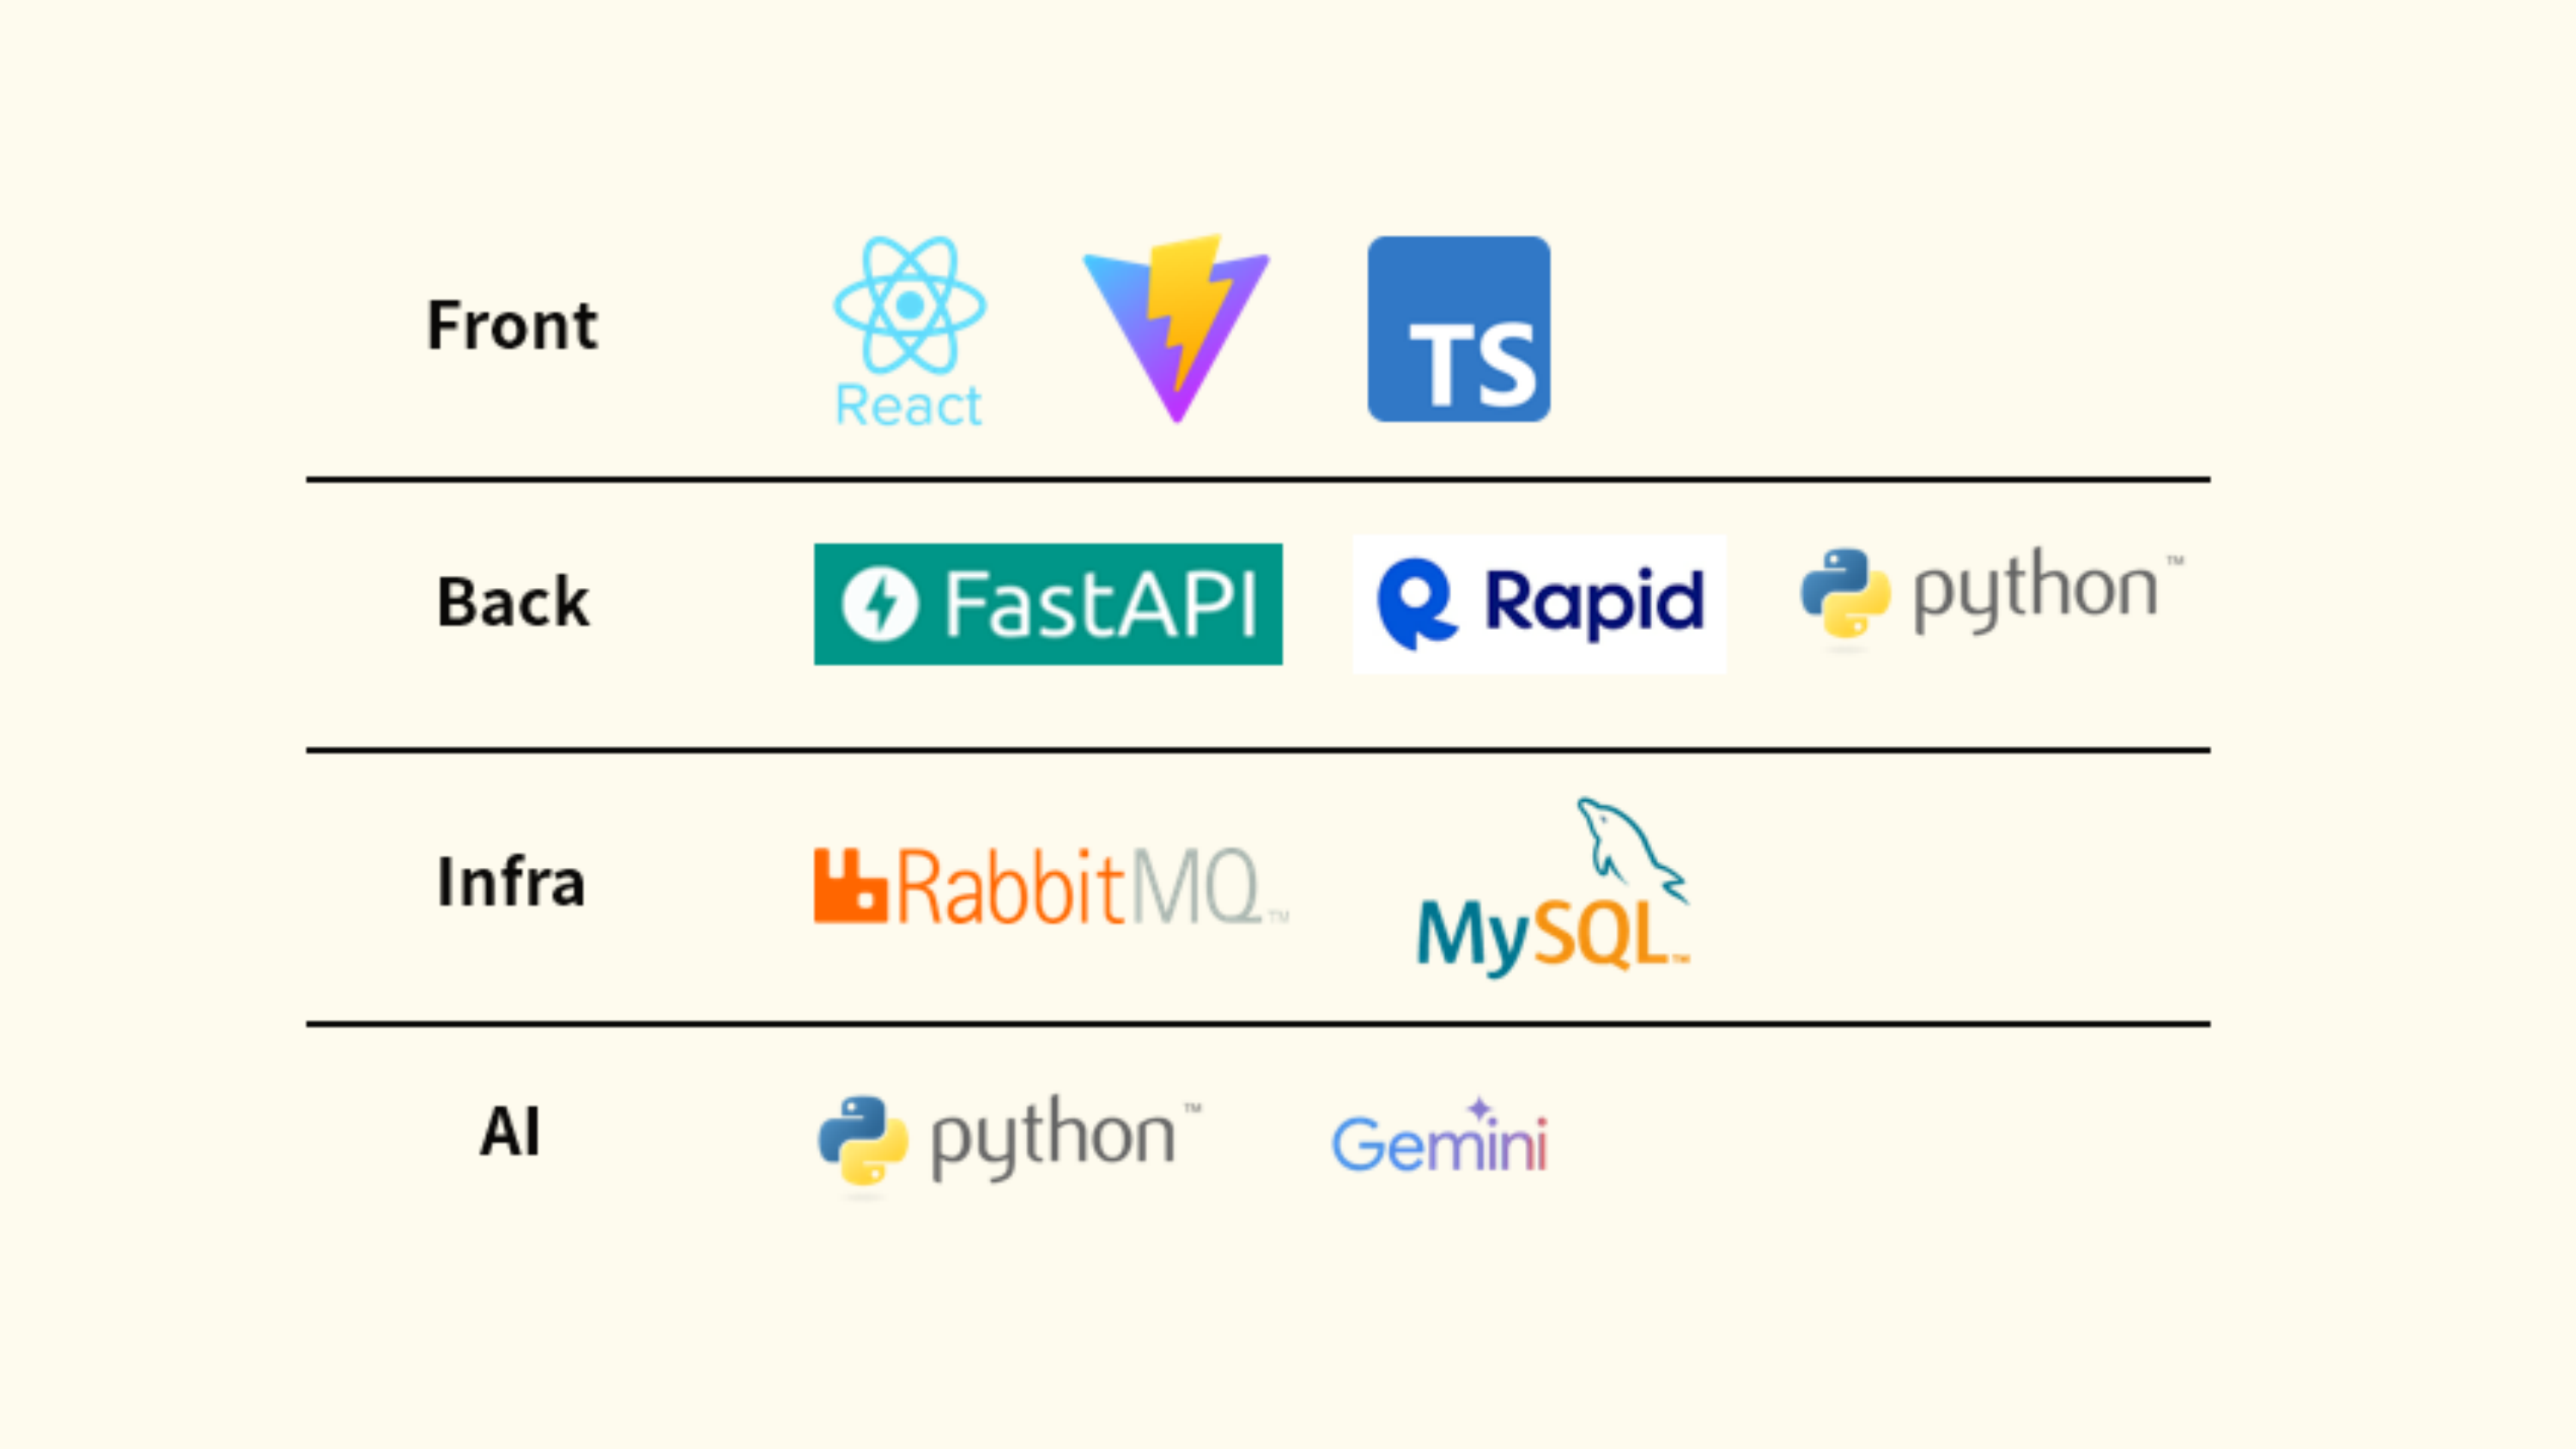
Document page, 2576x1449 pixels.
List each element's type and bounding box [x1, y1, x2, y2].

text_box [201, 201, 2263, 1247]
